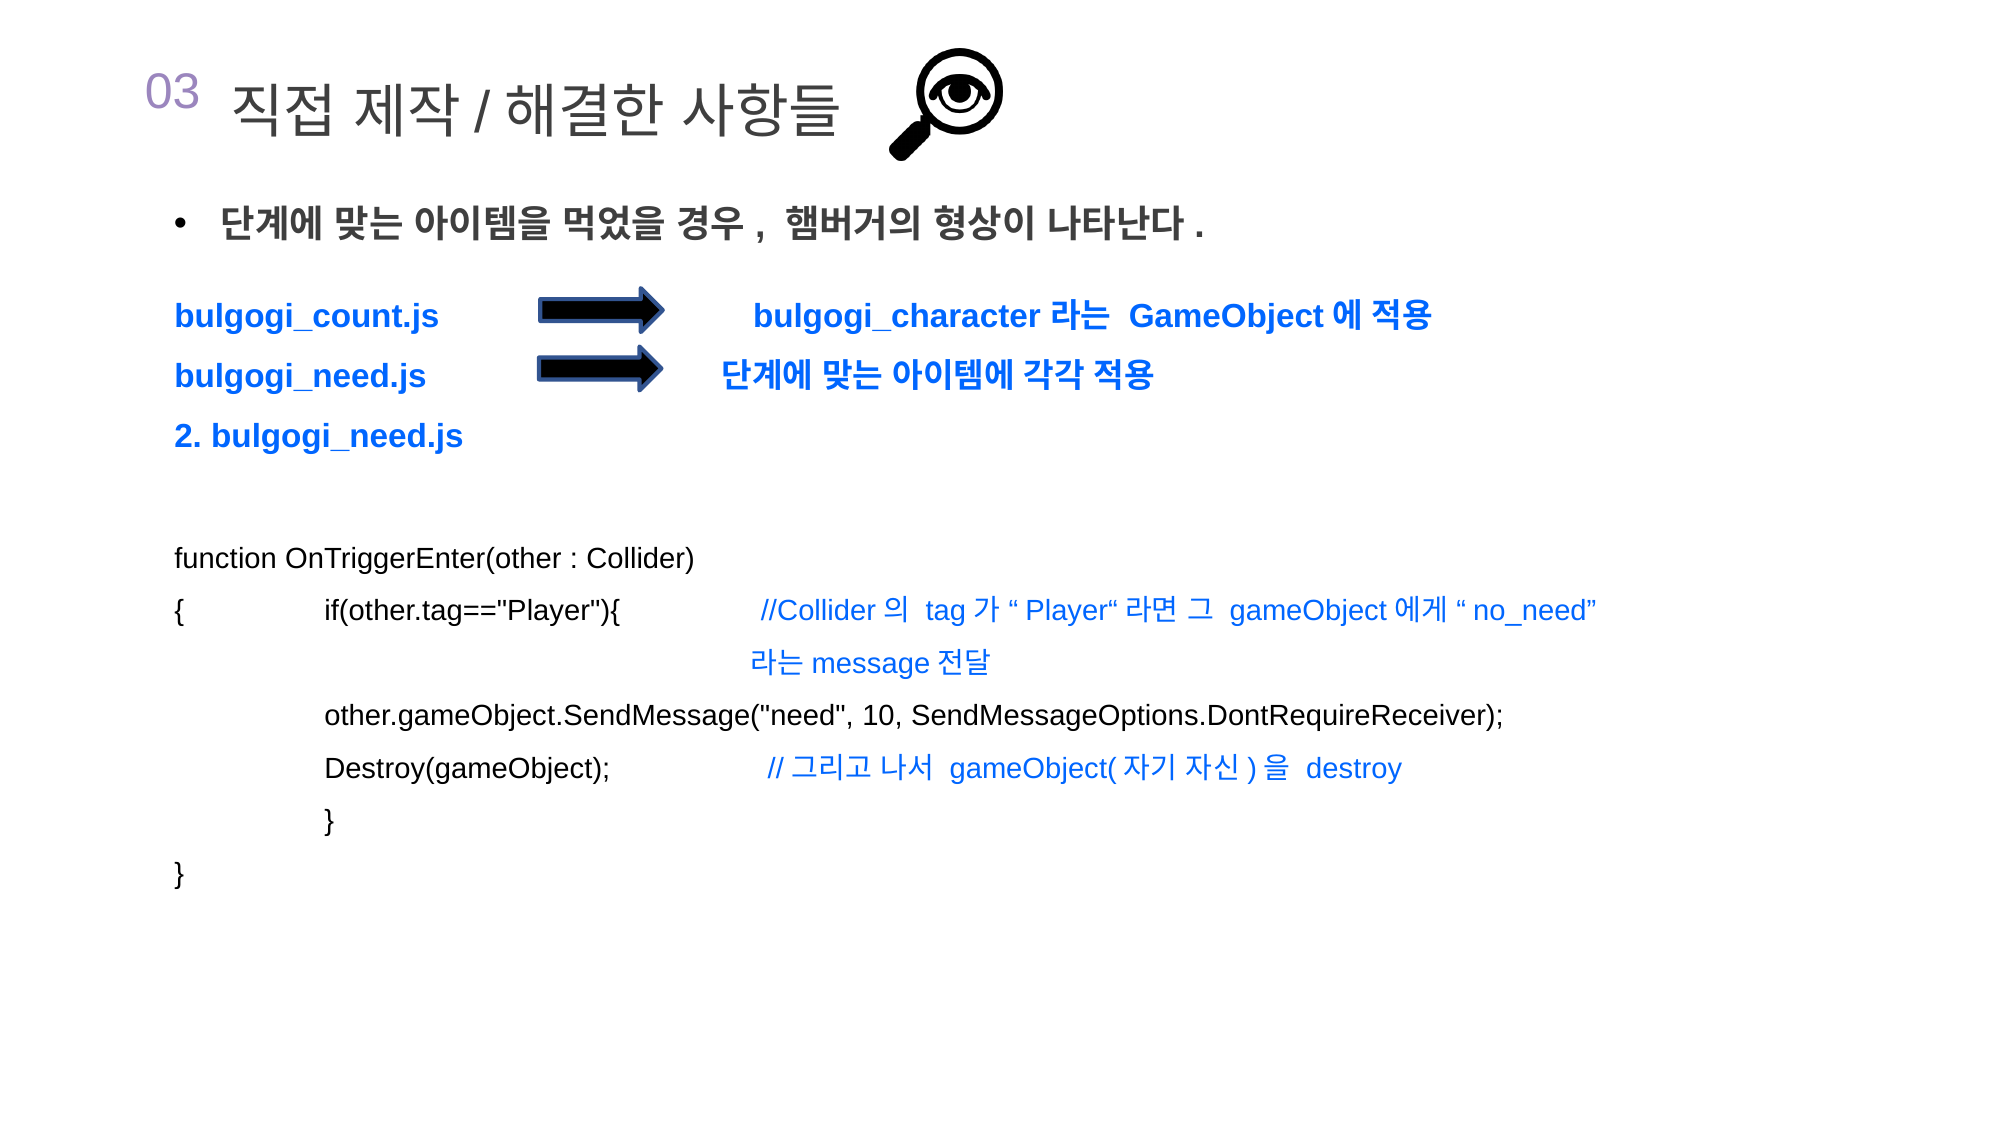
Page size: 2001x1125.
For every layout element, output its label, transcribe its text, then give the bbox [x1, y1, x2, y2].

text_box bulgogi_count.js bulgogi_character라는 GameObject에 적용 bulgogi_need.js 단계에 맞는 아이템에 각각 적용 2. bulgogi_need.js function OnTriggerEnter(other : Collider) { if(other.tag=="Player"){ //Collider의 tag가 “Player“라면 그 gameObject에게 “no_need” 라는message전달 other.gameObject.SendMessage("need", 10, SendMessageOptions.DontRequireReceiver); Destroy(gameObject); //그리고 나서 gameObject(자기 자신)을 destroy } } [159, 267, 2000, 1094]
text_box [538, 286, 665, 335]
picture [889, 48, 1003, 162]
text_box 03 [87, 51, 258, 164]
text_box 단계에 맞는 아이템을 먹었을 경우, 햄버거의 형상이 나타난다. [159, 169, 1869, 253]
text_box [536, 344, 664, 393]
text_box 직접 제작/해결한 사항들 [215, 31, 908, 145]
